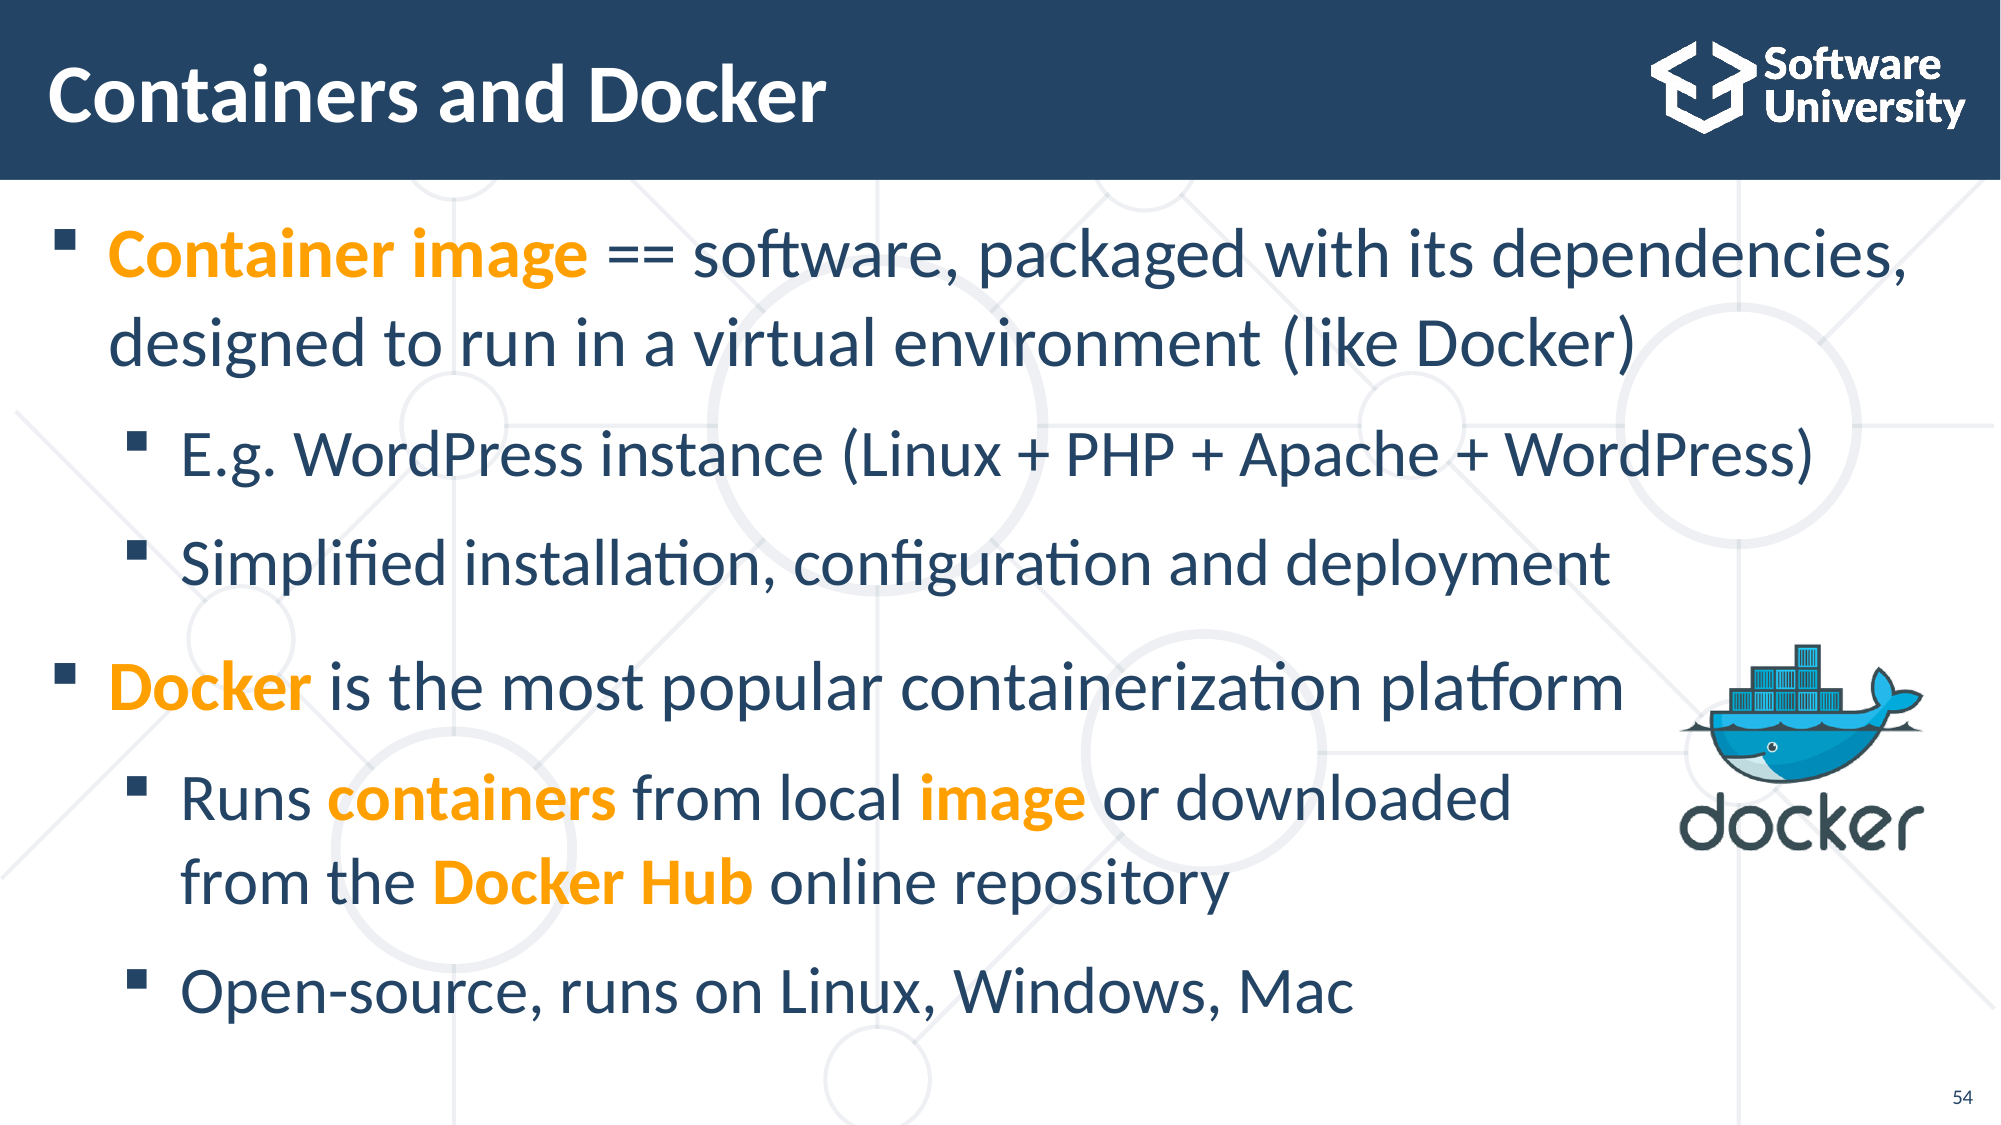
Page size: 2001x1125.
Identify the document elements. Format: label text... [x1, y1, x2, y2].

slide_number 54 [1927, 1067, 1989, 1117]
list Container image == software, packaged with its dependencies, designed to run in a virtual environment (like Docker) E.g. WordPress instance (Linux + PHP + Apache + WordPress) Simplified installation, configuration and deployment Docker is the most popular containerization platform Runs containers from local image or downloaded from the Docker Hub online repository Open-source, runs on Linux, Windows, Mac [31, 196, 1970, 1104]
picture [1651, 41, 1966, 134]
title Containers and Docker [31, 16, 1625, 162]
picture [1664, 632, 1945, 866]
